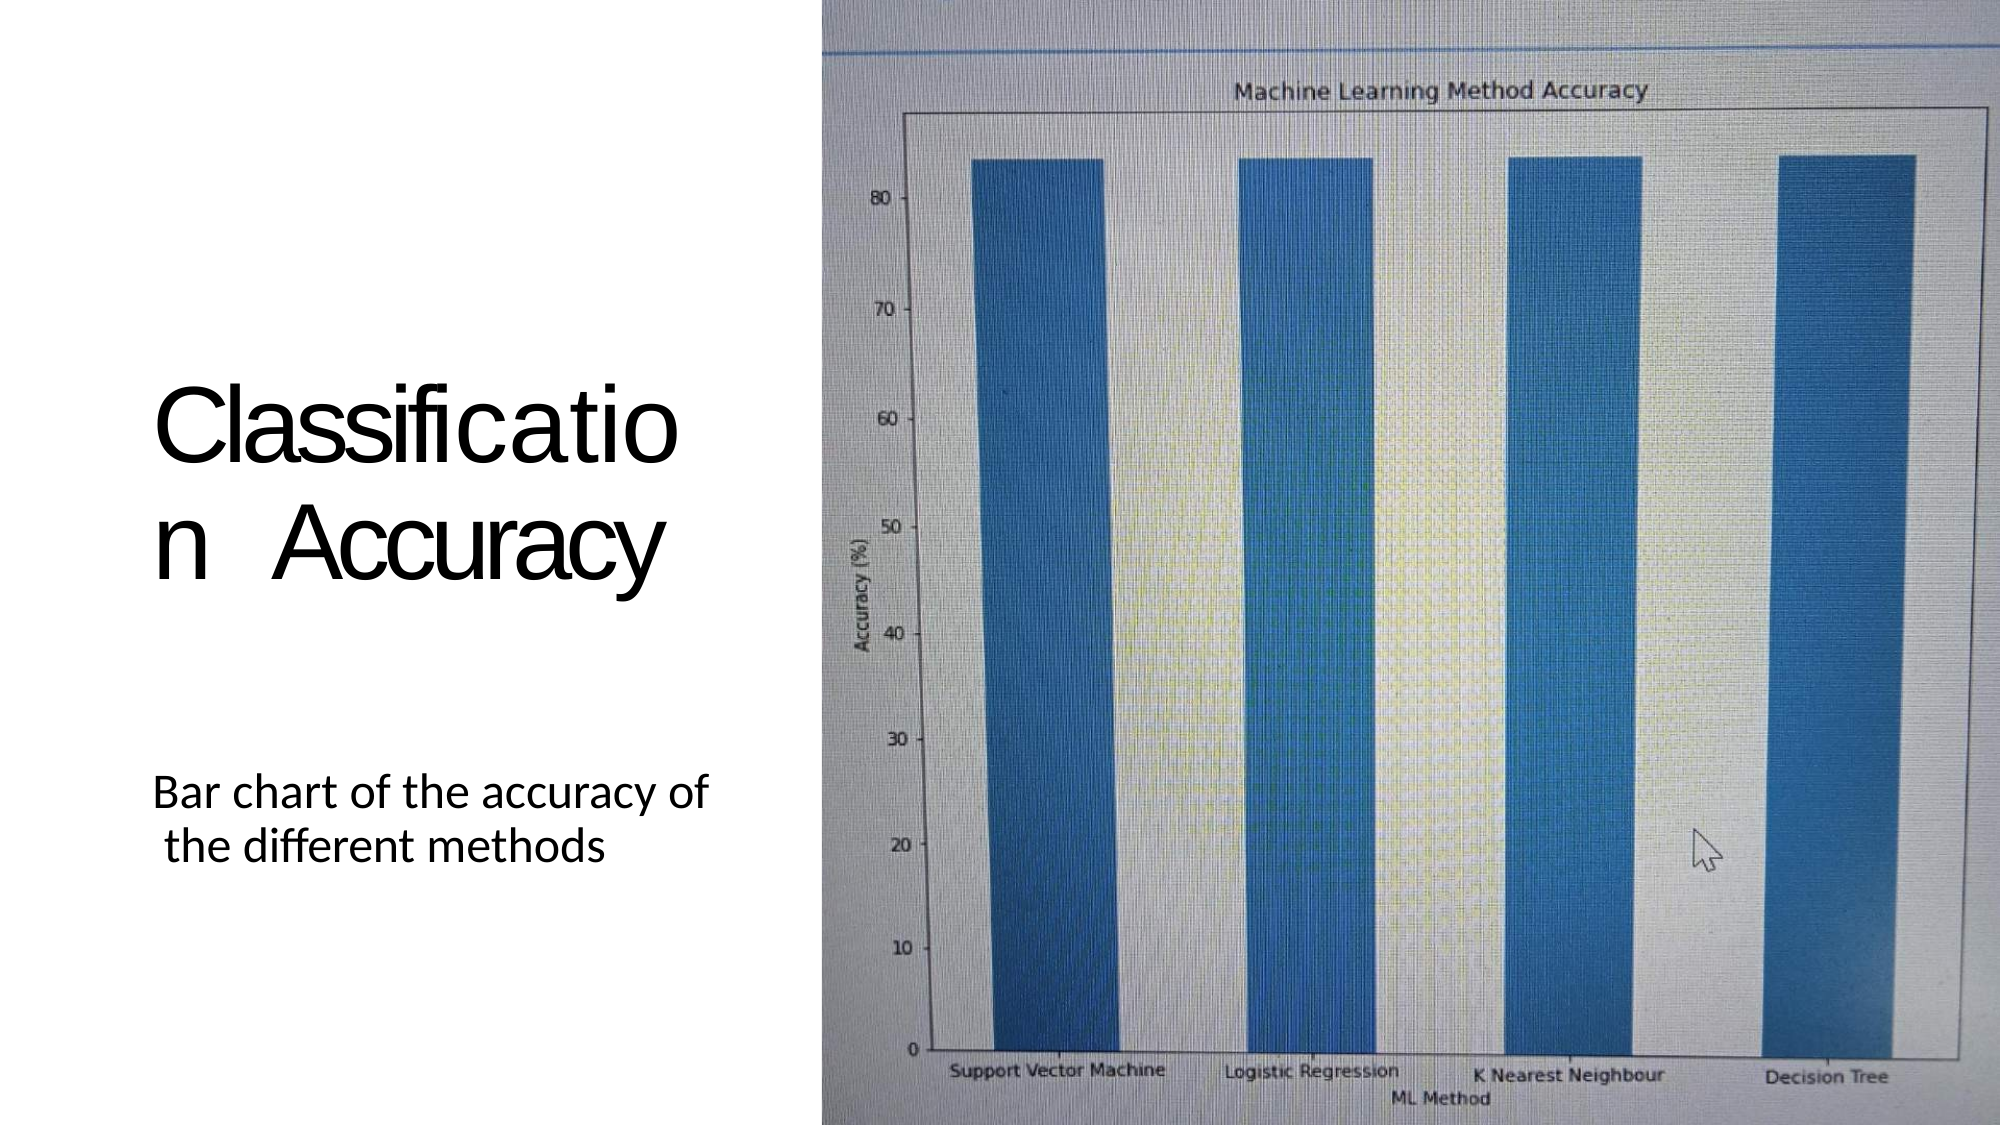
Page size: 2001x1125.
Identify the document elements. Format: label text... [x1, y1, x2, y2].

text_box Classification Accuracy [150, 350, 719, 602]
text_box [821, 0, 2000, 1125]
text_box Bar chart of the accuracy of the different methods [150, 755, 713, 873]
